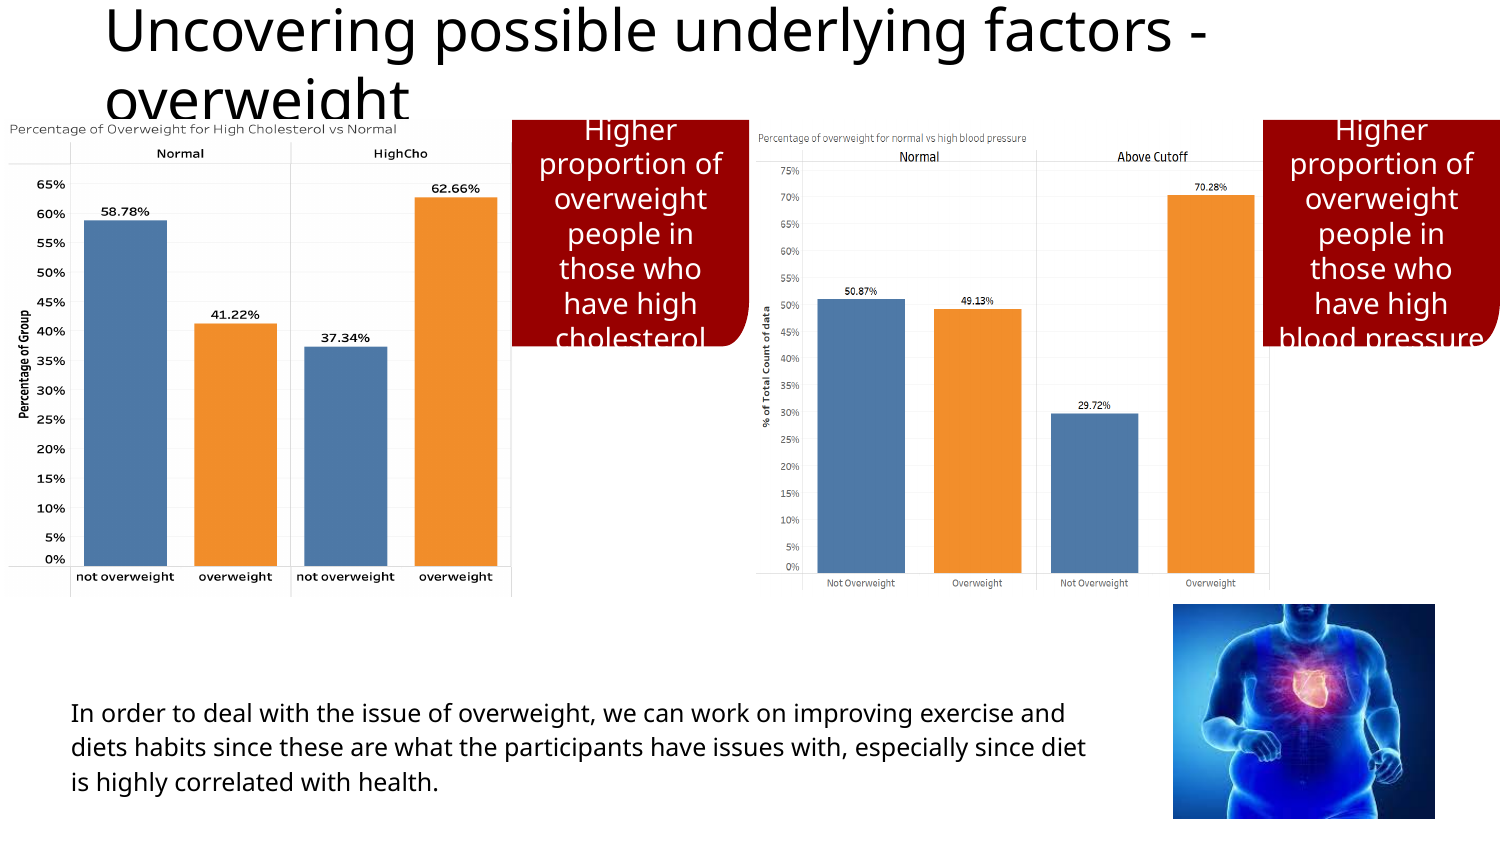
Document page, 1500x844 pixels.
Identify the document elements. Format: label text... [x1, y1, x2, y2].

list In order to deal with the issue of overweight, we can work on improving exercise and diets habits since these are what the participants have issues with, especially since diet is highly correlated with health. [55, 609, 1106, 814]
picture [4, 119, 513, 597]
text_box Higher proportion of overweight people in those who have high blood pressure [1276, 119, 1500, 347]
picture [749, 119, 1276, 597]
title Uncovering possible underlying factors - overweight [89, 19, 1351, 107]
text_box Higher proportion of overweight people in those who have high cholesterol [513, 119, 748, 347]
picture [1173, 604, 1436, 819]
